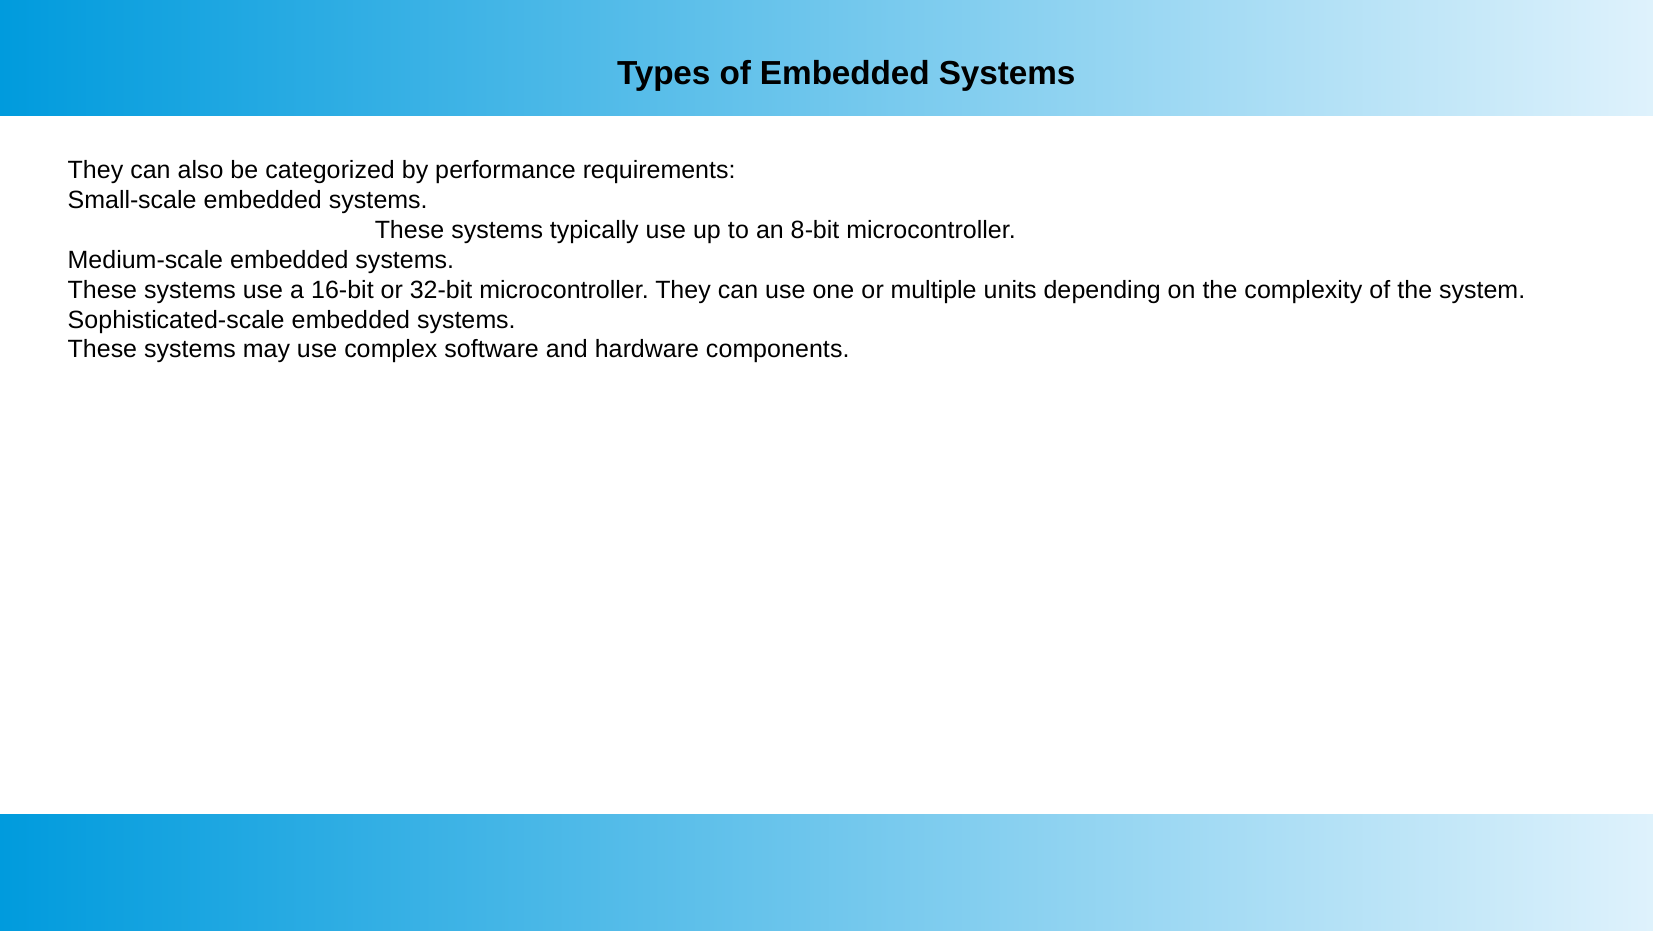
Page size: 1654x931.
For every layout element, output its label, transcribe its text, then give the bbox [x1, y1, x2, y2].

text_box They can also be categorized by performance requirements: Small-scale embedded systems. These systems typically use up to an 8-bit microcontroller. Medium-scale embedded systems. These systems use a 16-bit or 32-bit microcontroller. They can use one or multiple units depending on the complexity of the system. Sophisticated-scale embedded systems. These systems may use complex software and hardware components. [53, 145, 1630, 699]
text_box Types of Embedded Systems [602, 44, 1335, 145]
